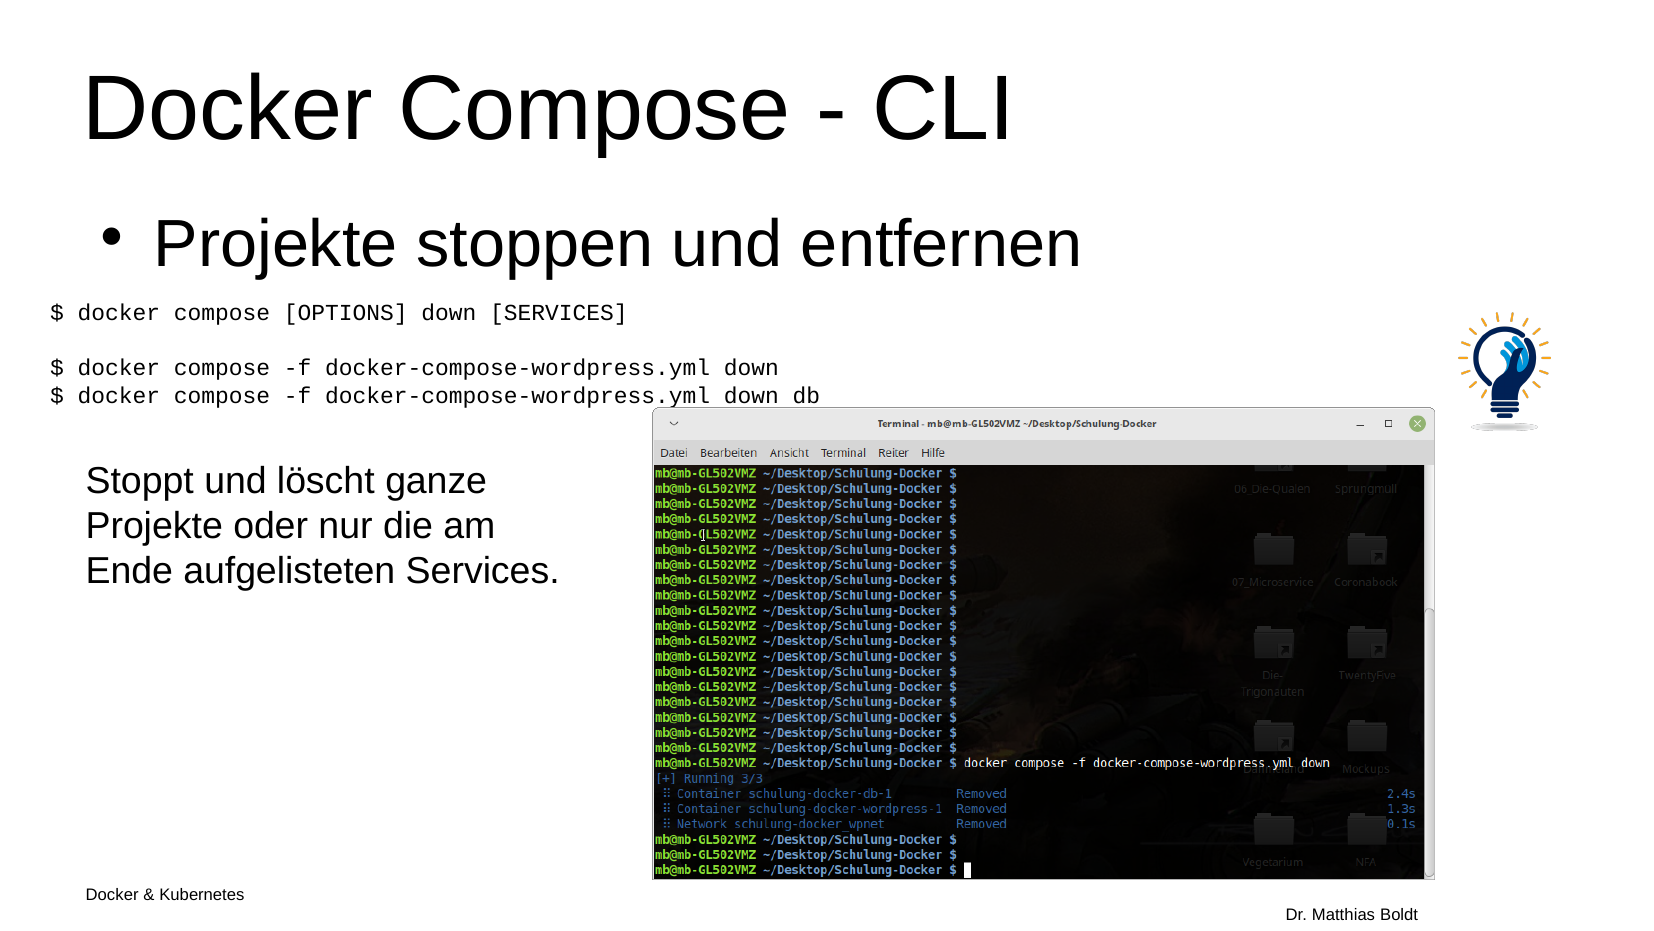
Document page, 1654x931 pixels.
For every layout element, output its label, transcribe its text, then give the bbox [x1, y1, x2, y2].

picture [652, 407, 1436, 881]
picture [1458, 312, 1551, 432]
text_box Docker Compose - CLI [82, 25, 1571, 181]
text_box Docker & Kubernetes Dr. Matthias Boldt [70, 875, 1562, 910]
text_box Projekte stoppen und entfernen [82, 199, 1453, 367]
text_box Stoppt und löscht ganze Projekte oder nur die am Ende aufgelisteten Services. [70, 448, 591, 800]
text_box $ docker compose [OPTIONS] down [SERVICES] $ docker compose -f docker-compose-wordpress.yml down $ docker compose -f docker-compose-wordpress.yml down db [35, 290, 1394, 411]
